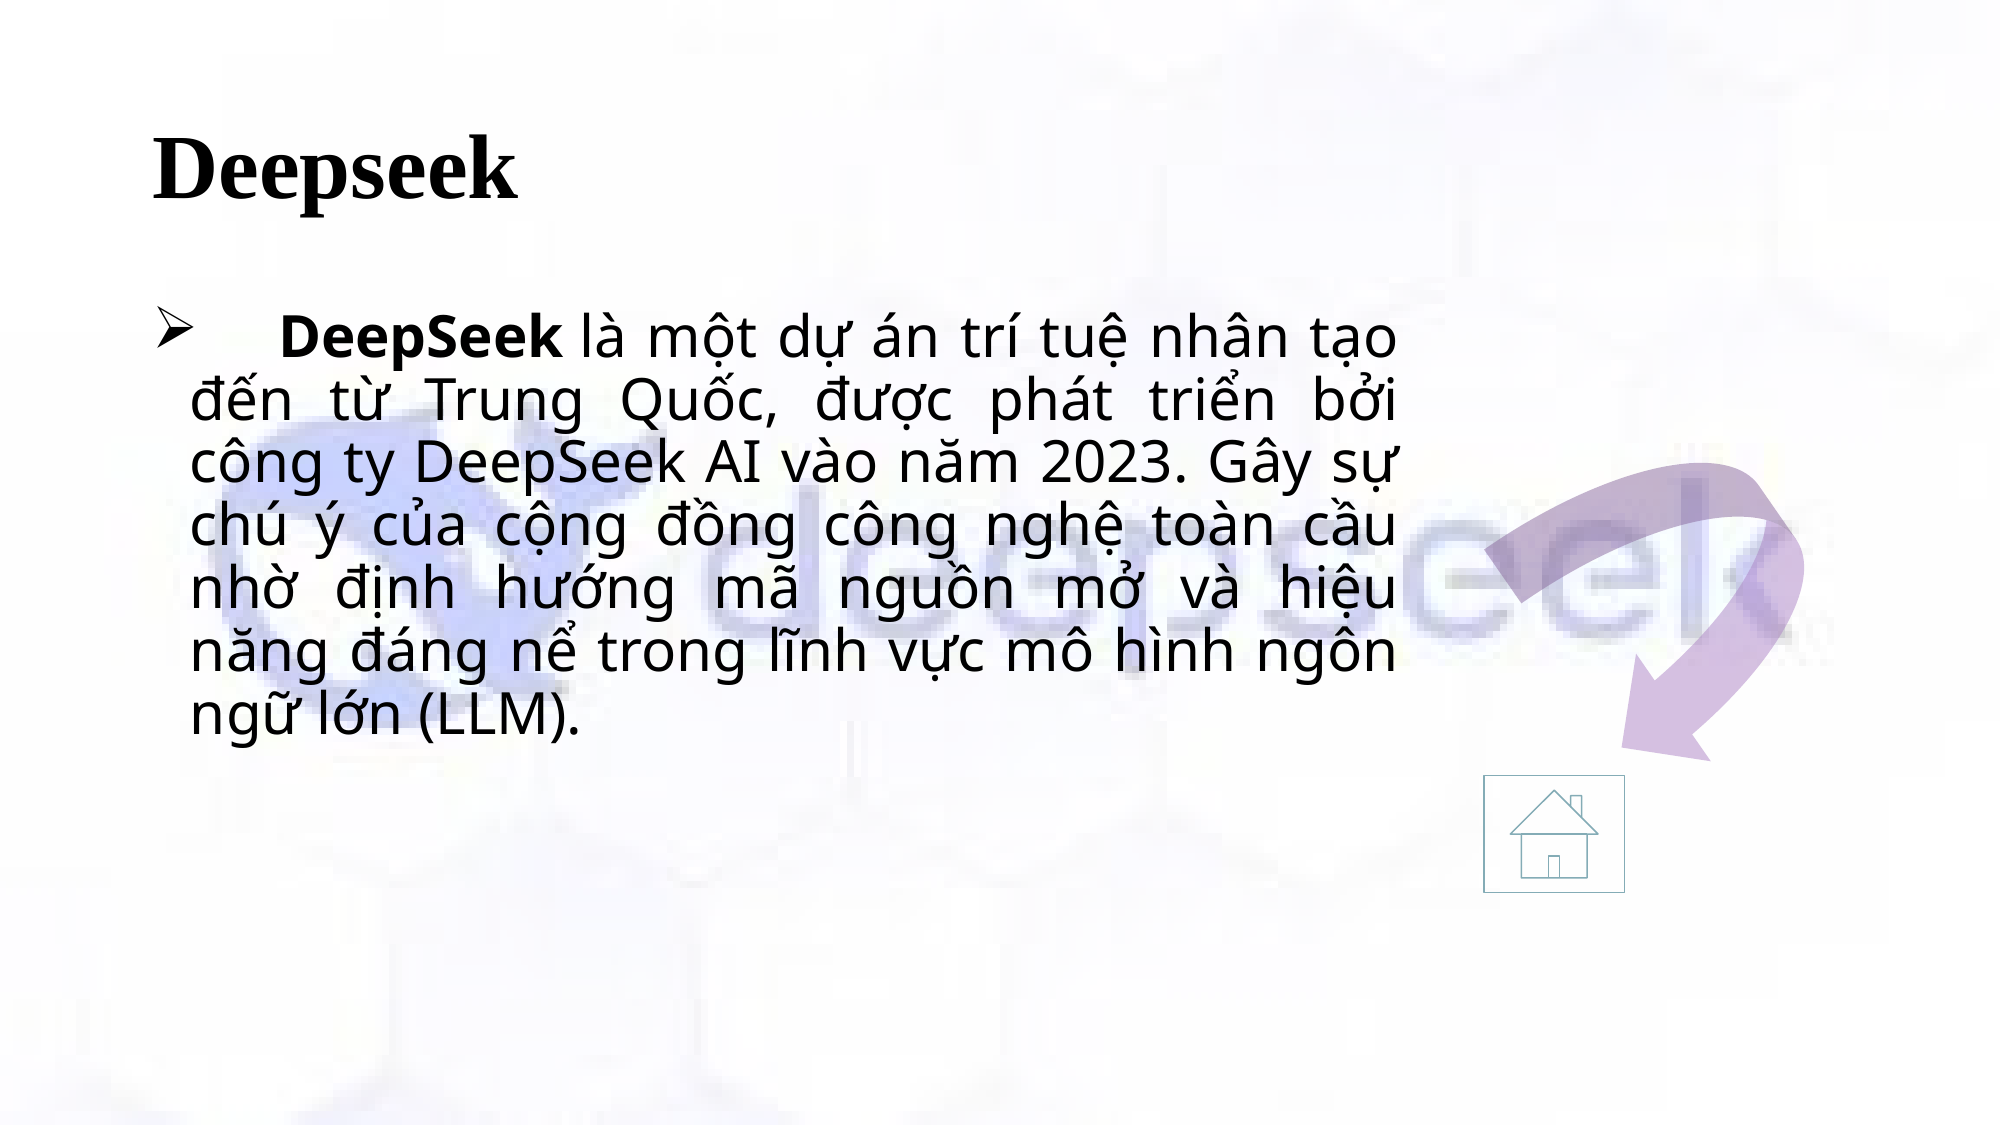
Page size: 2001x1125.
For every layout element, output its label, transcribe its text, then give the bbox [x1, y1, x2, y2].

title Deepseek [137, 59, 1863, 278]
list DeepSeek là một dự án trí tuệ nhân tạo đến từ Trung Quốc, được phát triển bởi công ty DeepSeek AI vào năm 2023. Gây sự chú ý của cộng đồng công nghệ toàn cầu nhờ định hướng mã nguồn mở và hiệu năng đáng nể trong lĩnh vực mô hình ngôn ngữ lớn (LLM). [137, 299, 1415, 1033]
text_box [1483, 775, 1625, 893]
text_box [1484, 462, 1805, 762]
